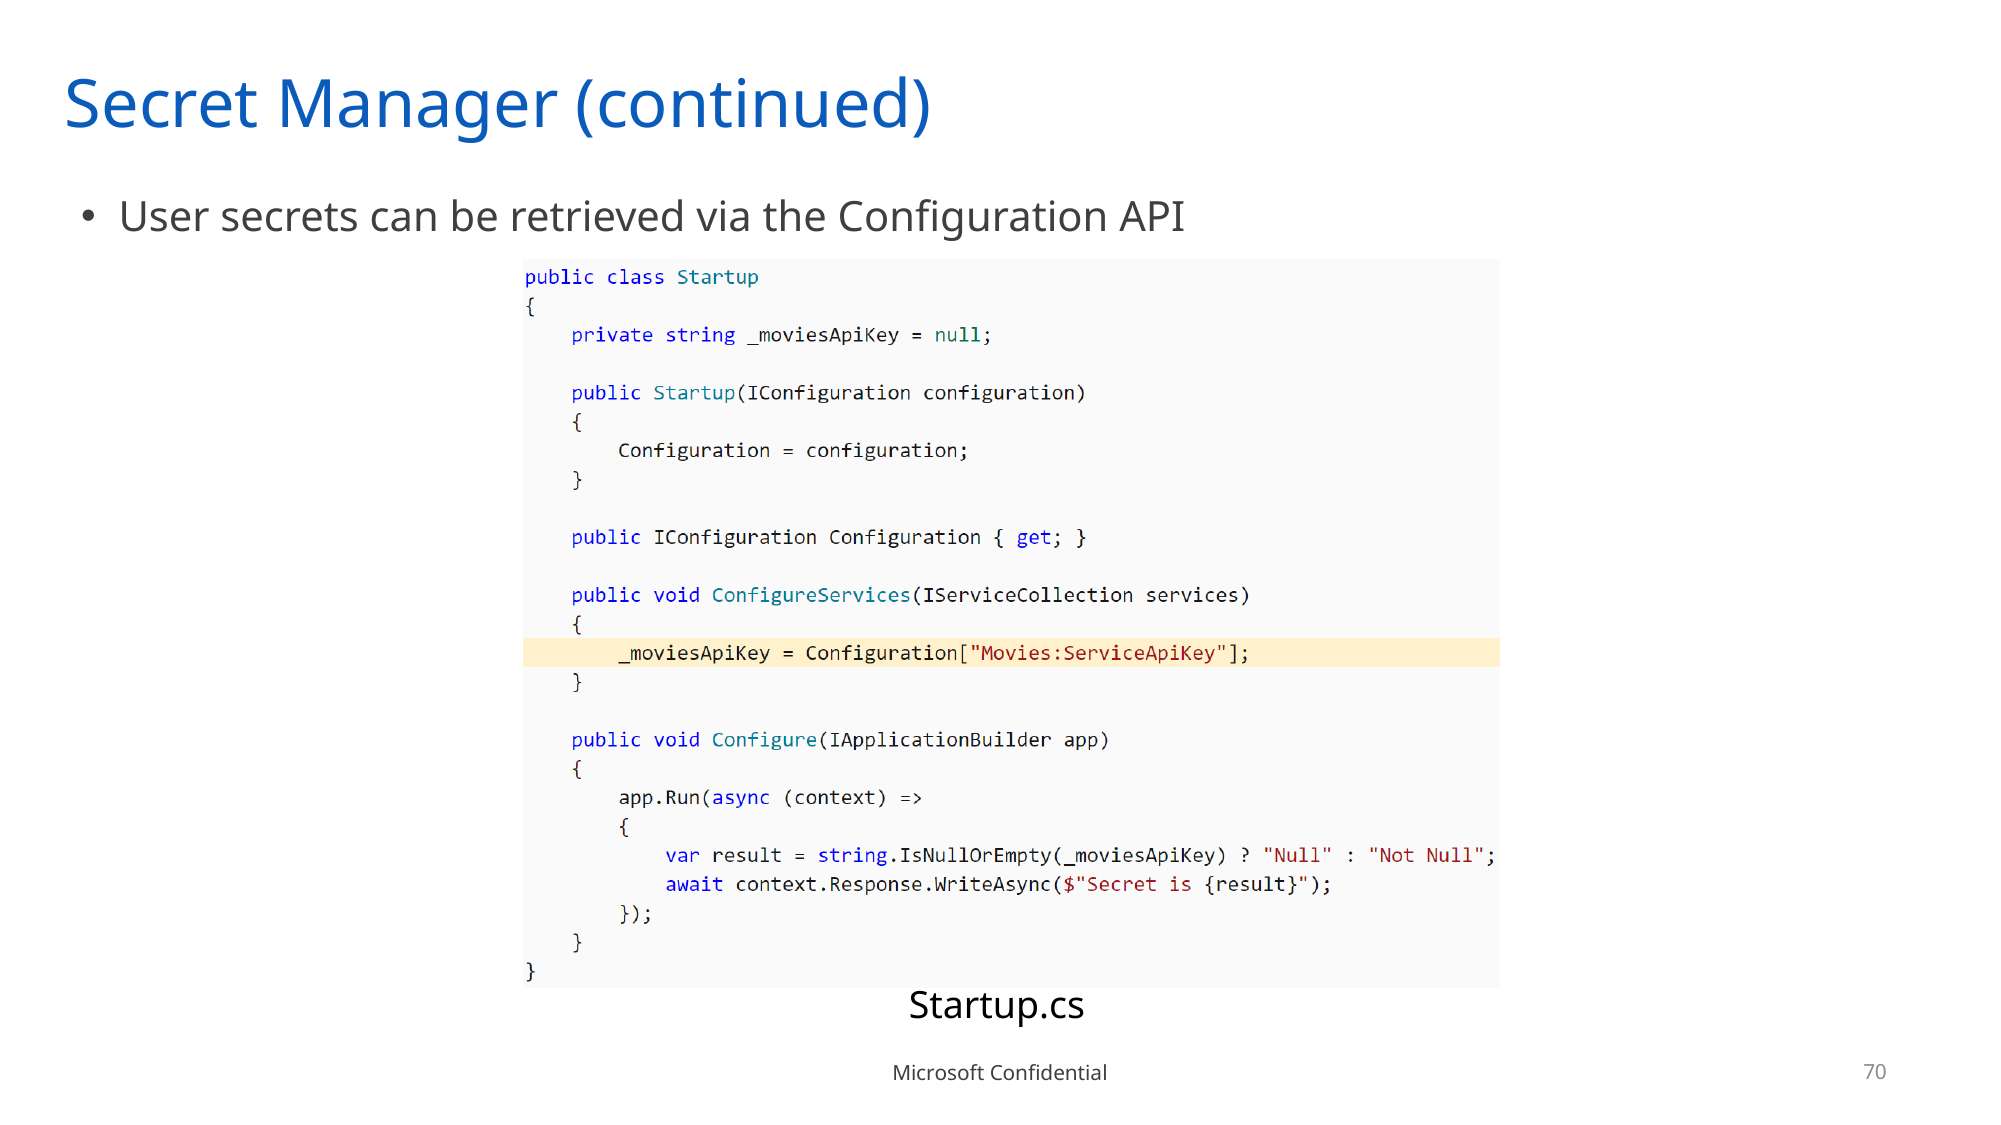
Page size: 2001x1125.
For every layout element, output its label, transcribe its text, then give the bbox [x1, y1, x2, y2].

list User secrets can be retrieved via the Configuration API [66, 187, 1899, 1001]
picture [523, 259, 1500, 988]
text_box Startup.cs [894, 988, 1100, 1033]
title Secret Manager (continued) [49, 49, 1899, 162]
slide_number 70 [1451, 1042, 1902, 1103]
